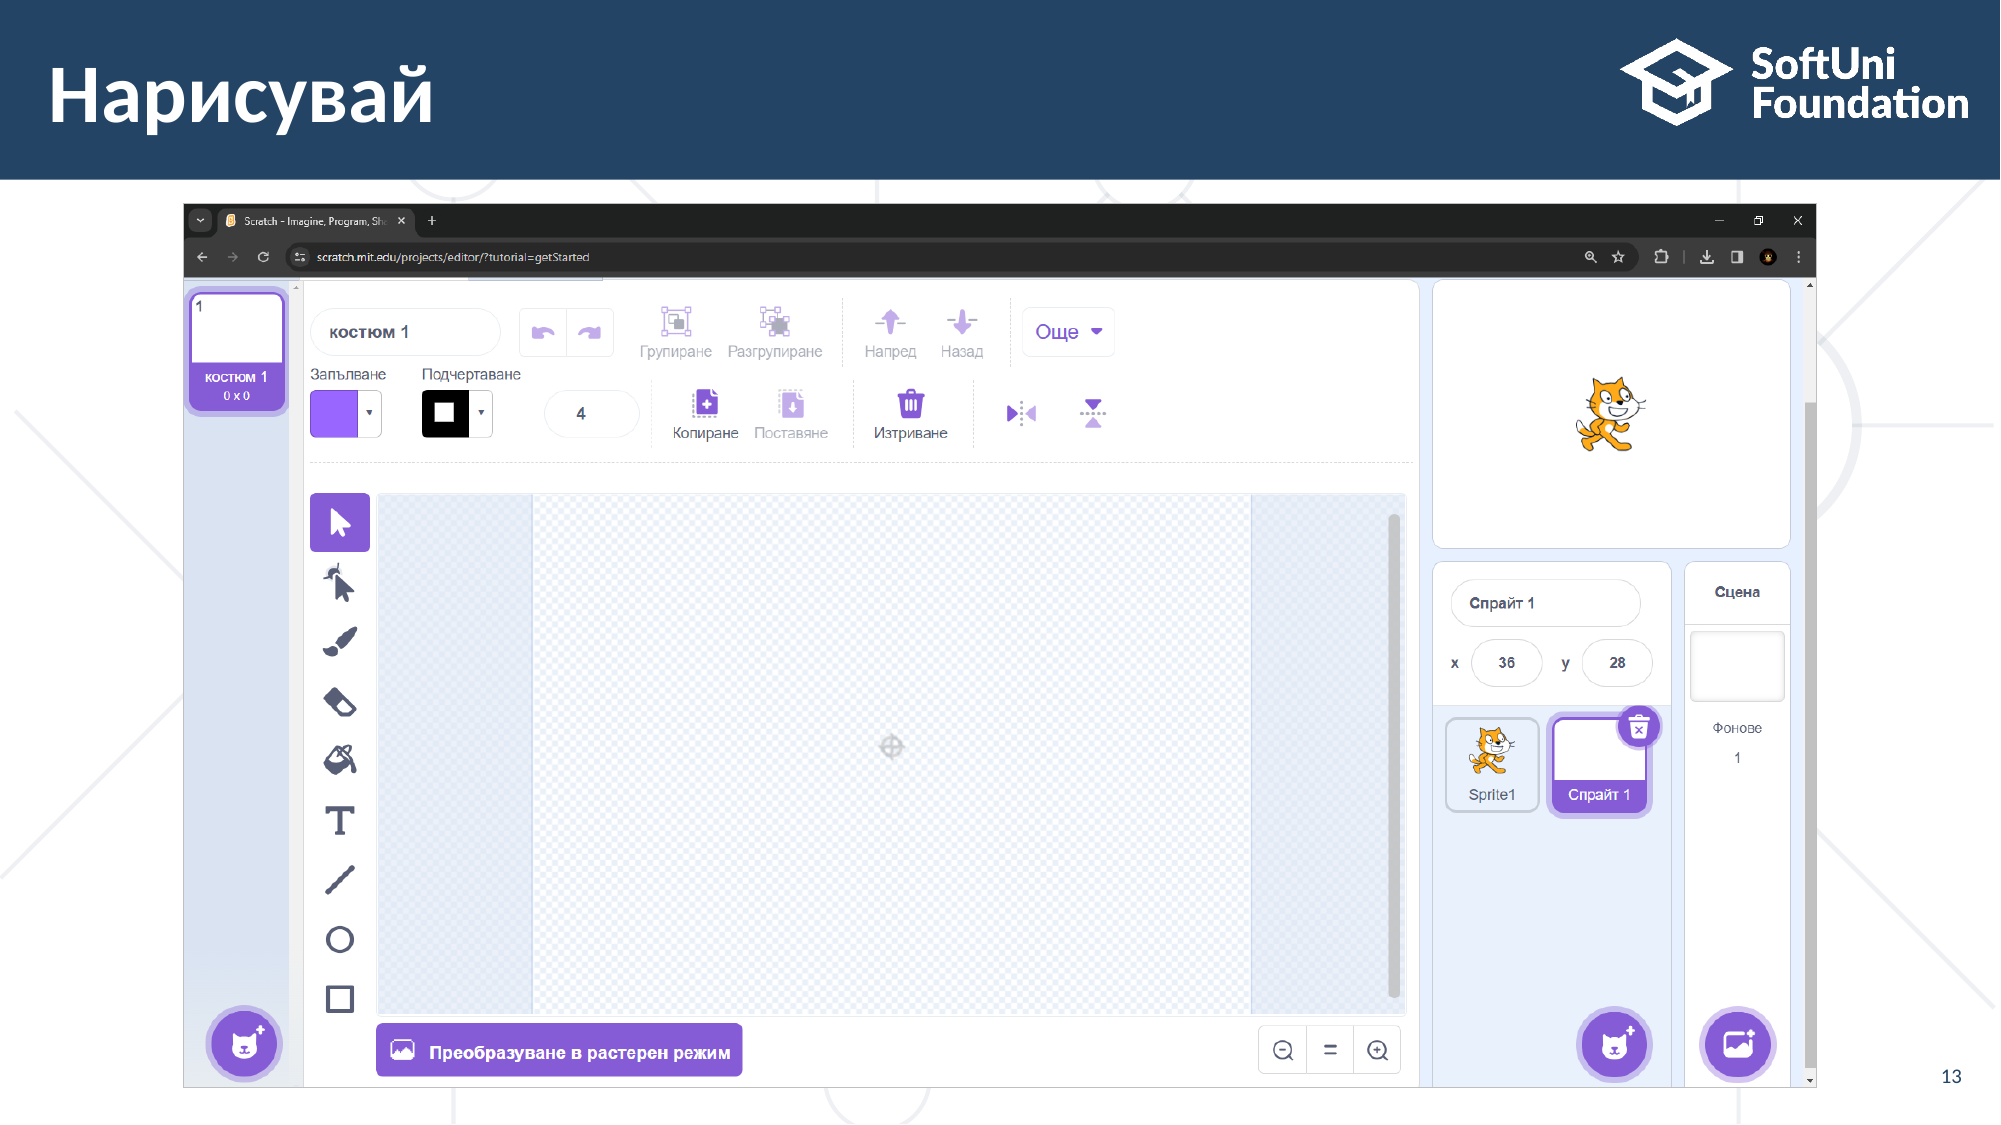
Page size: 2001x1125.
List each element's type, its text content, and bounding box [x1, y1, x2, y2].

picture [1619, 38, 1968, 126]
picture [183, 202, 1817, 1088]
title Нарисувай [31, 16, 1591, 162]
slide_number 13 [1897, 1049, 1968, 1101]
